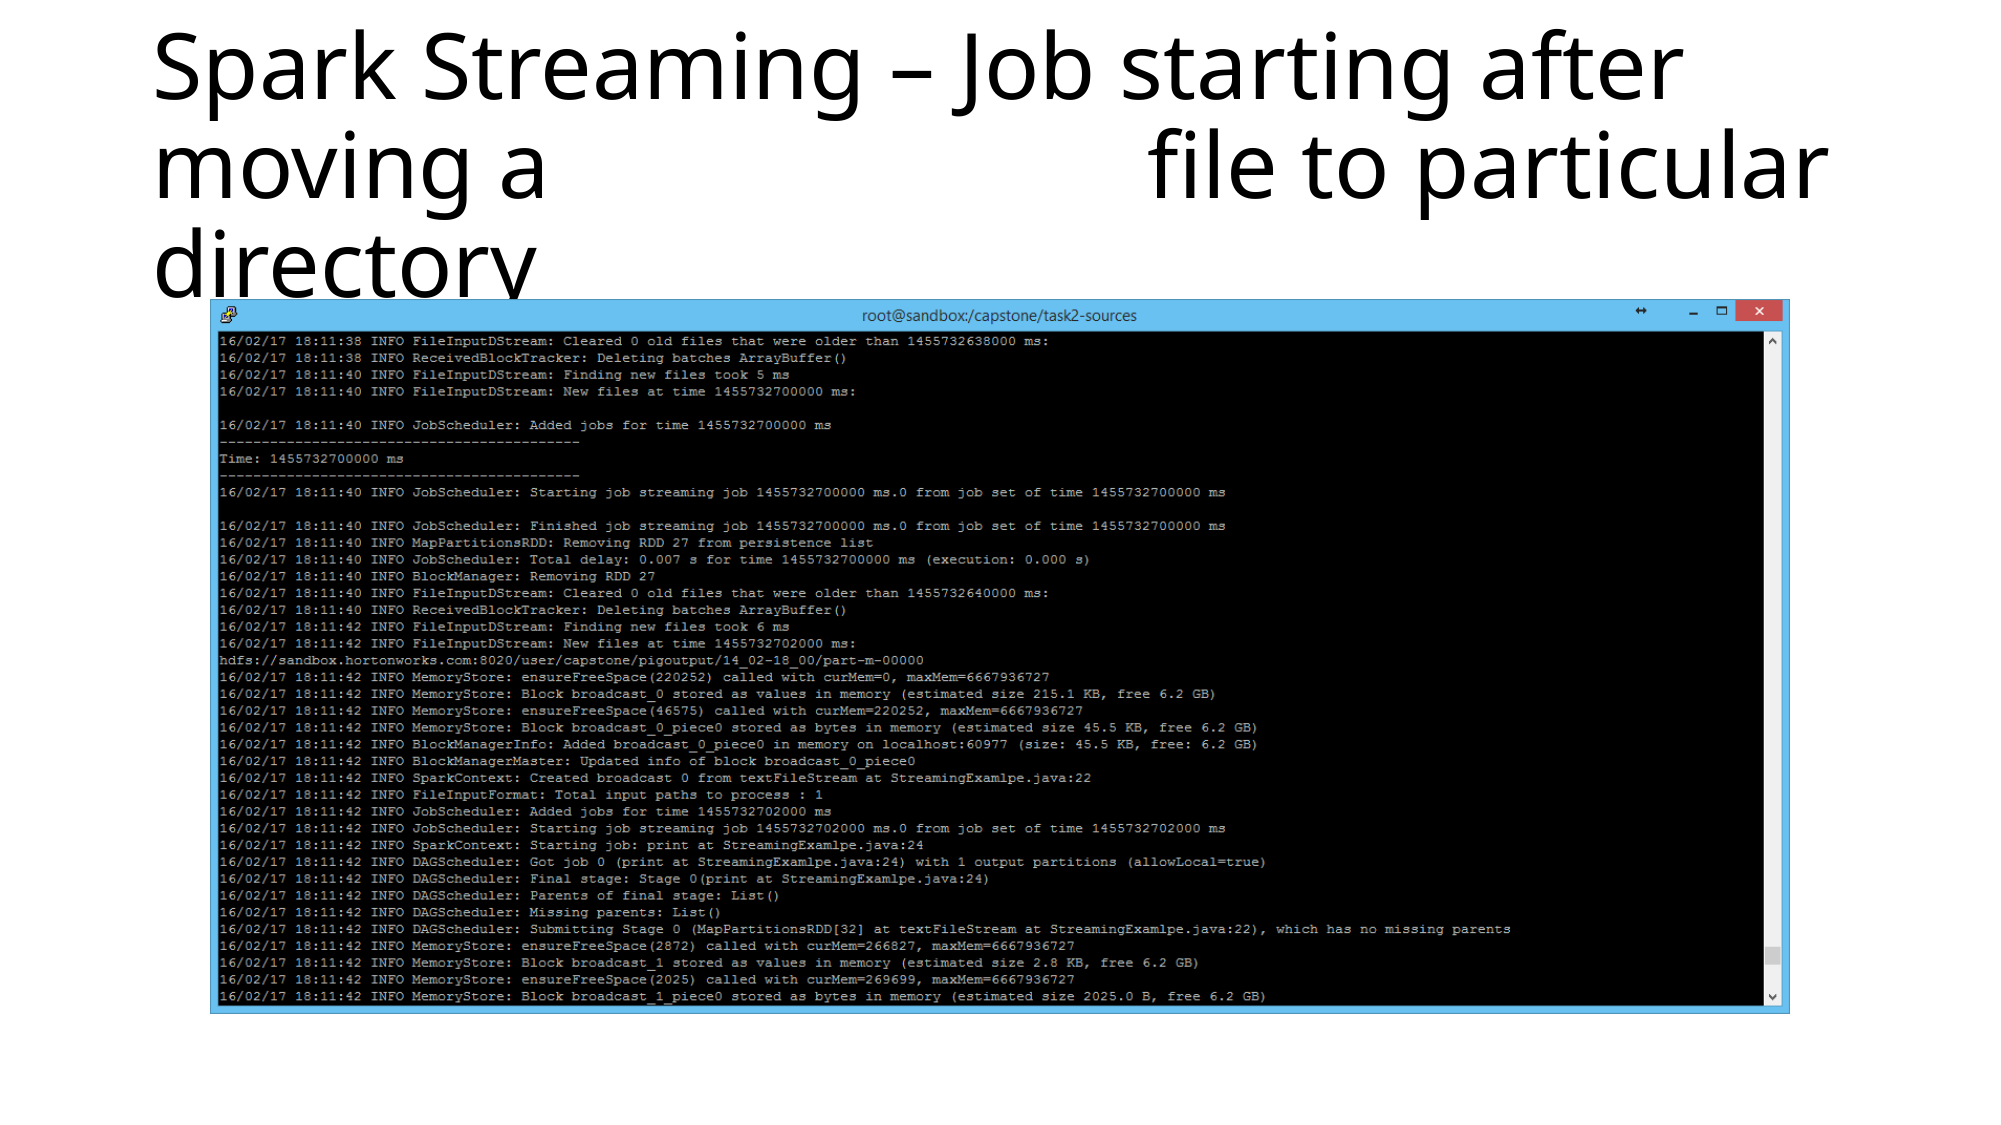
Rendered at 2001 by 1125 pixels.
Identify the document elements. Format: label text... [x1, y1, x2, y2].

title Spark Streaming – Job starting after moving a file to particular directory [137, 59, 1863, 278]
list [210, 299, 1790, 1014]
